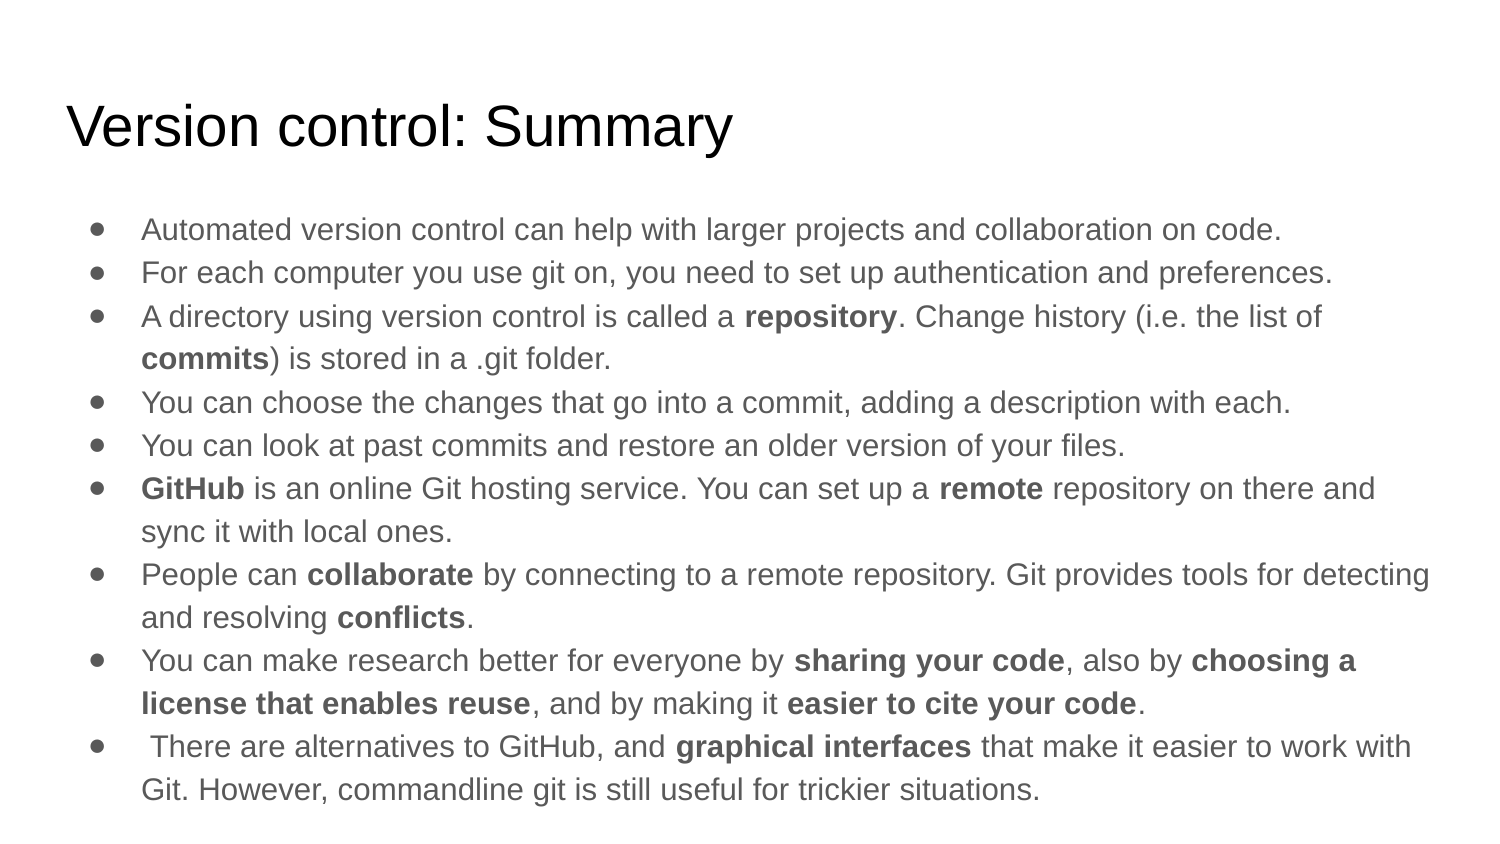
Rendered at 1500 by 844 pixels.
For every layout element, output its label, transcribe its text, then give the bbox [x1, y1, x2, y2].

list Automated version control can help with larger projects and collaboration on code. For each computer you use git on, you need to set up authentication and preferences. A directory using version control is called a repository. Change history (i.e. the list of commits) is stored in a .git folder. You can choose the changes that go into a commit, adding a description with each. You can look at past commits and restore an older version of your files. GitHub is an online Git hosting service. You can set up a remote repository on there and sync it with local ones. People can collaborate by connecting to a remote repository. Git provides tools for detecting and resolving conflicts. You can make research better for everyone by sharing your code, also by choosing a license that enables reuse, and by making it easier to cite your code. There are alternatives to GitHub, and graphical interfaces that make it easier to work with Git. However, commandline git is still useful for trickier situations. [51, 189, 1449, 839]
title Version control: Summary [51, 72, 1449, 167]
